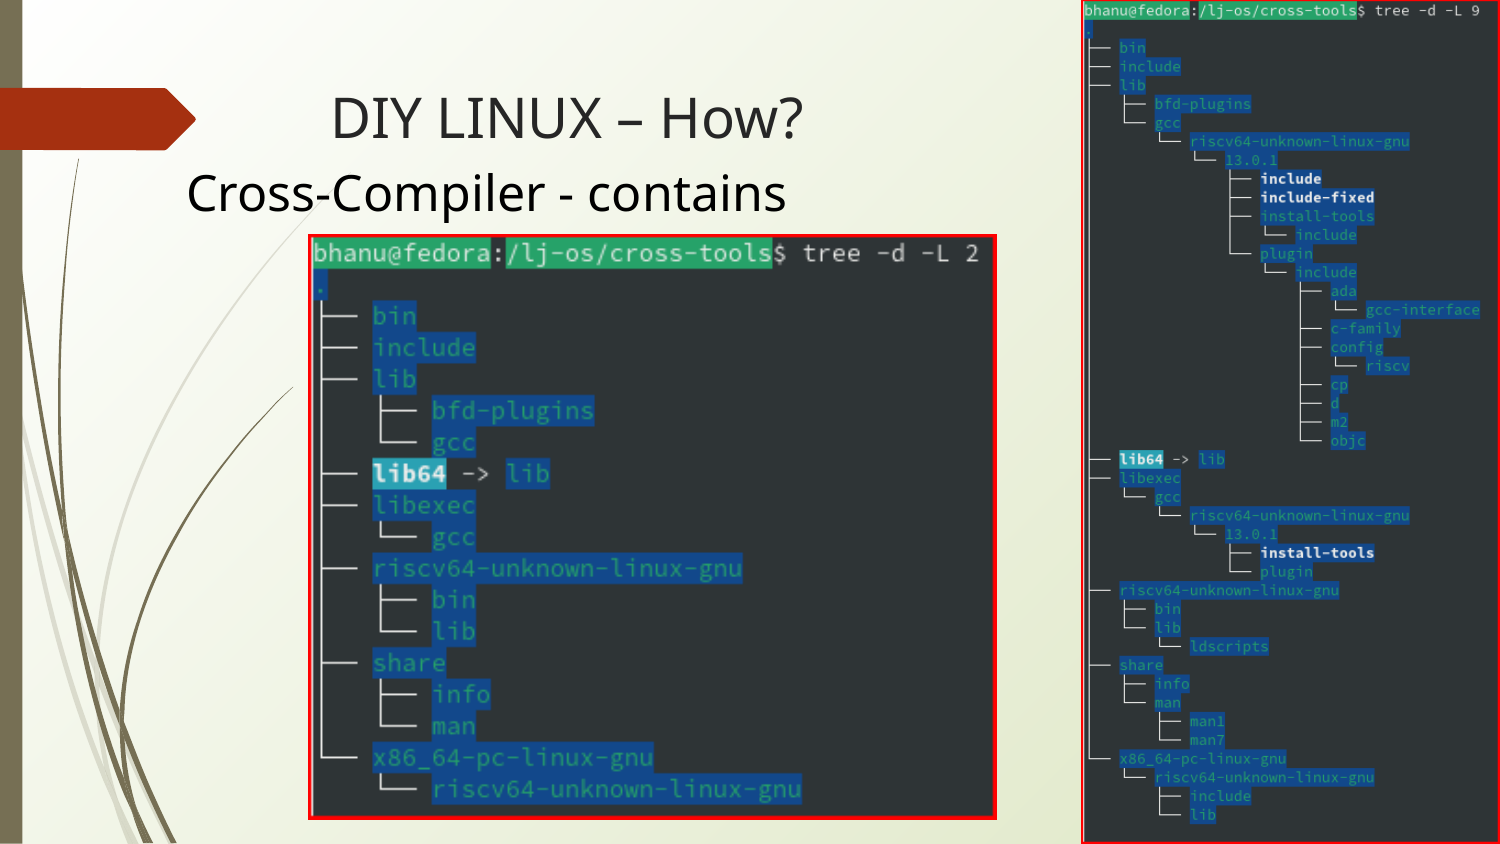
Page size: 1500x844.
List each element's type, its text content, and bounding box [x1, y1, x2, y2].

text_box Cross-Compiler - contains [175, 155, 1076, 227]
title DIY LINUX – How? [319, 76, 1076, 155]
title DIY LINUX – How? [319, 227, 1076, 235]
picture [307, 234, 998, 820]
picture [1081, 0, 1500, 844]
